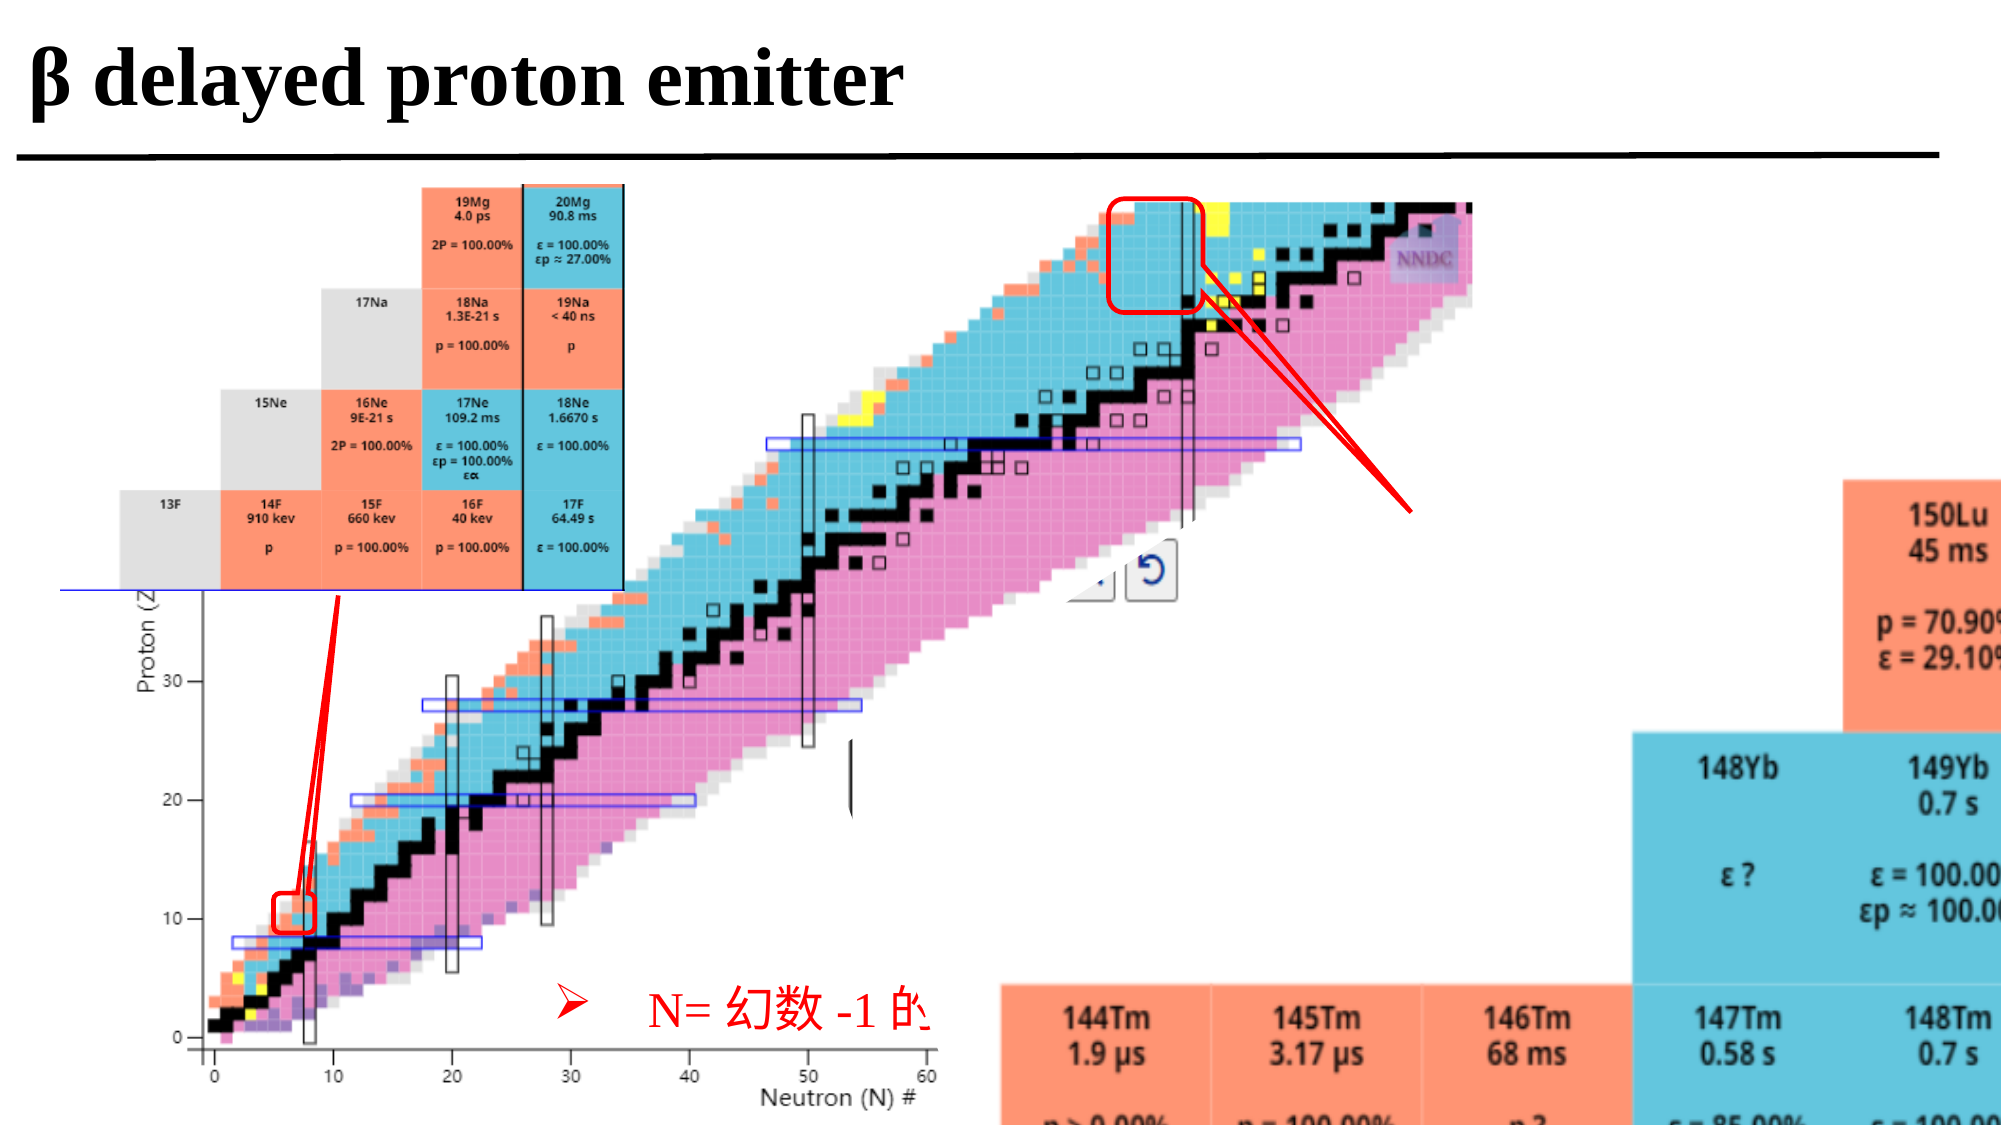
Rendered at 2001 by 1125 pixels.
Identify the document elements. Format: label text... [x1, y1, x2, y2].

title β delayed proton emitter [13, 0, 2000, 158]
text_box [16, 154, 1940, 158]
picture [60, 160, 2001, 1125]
